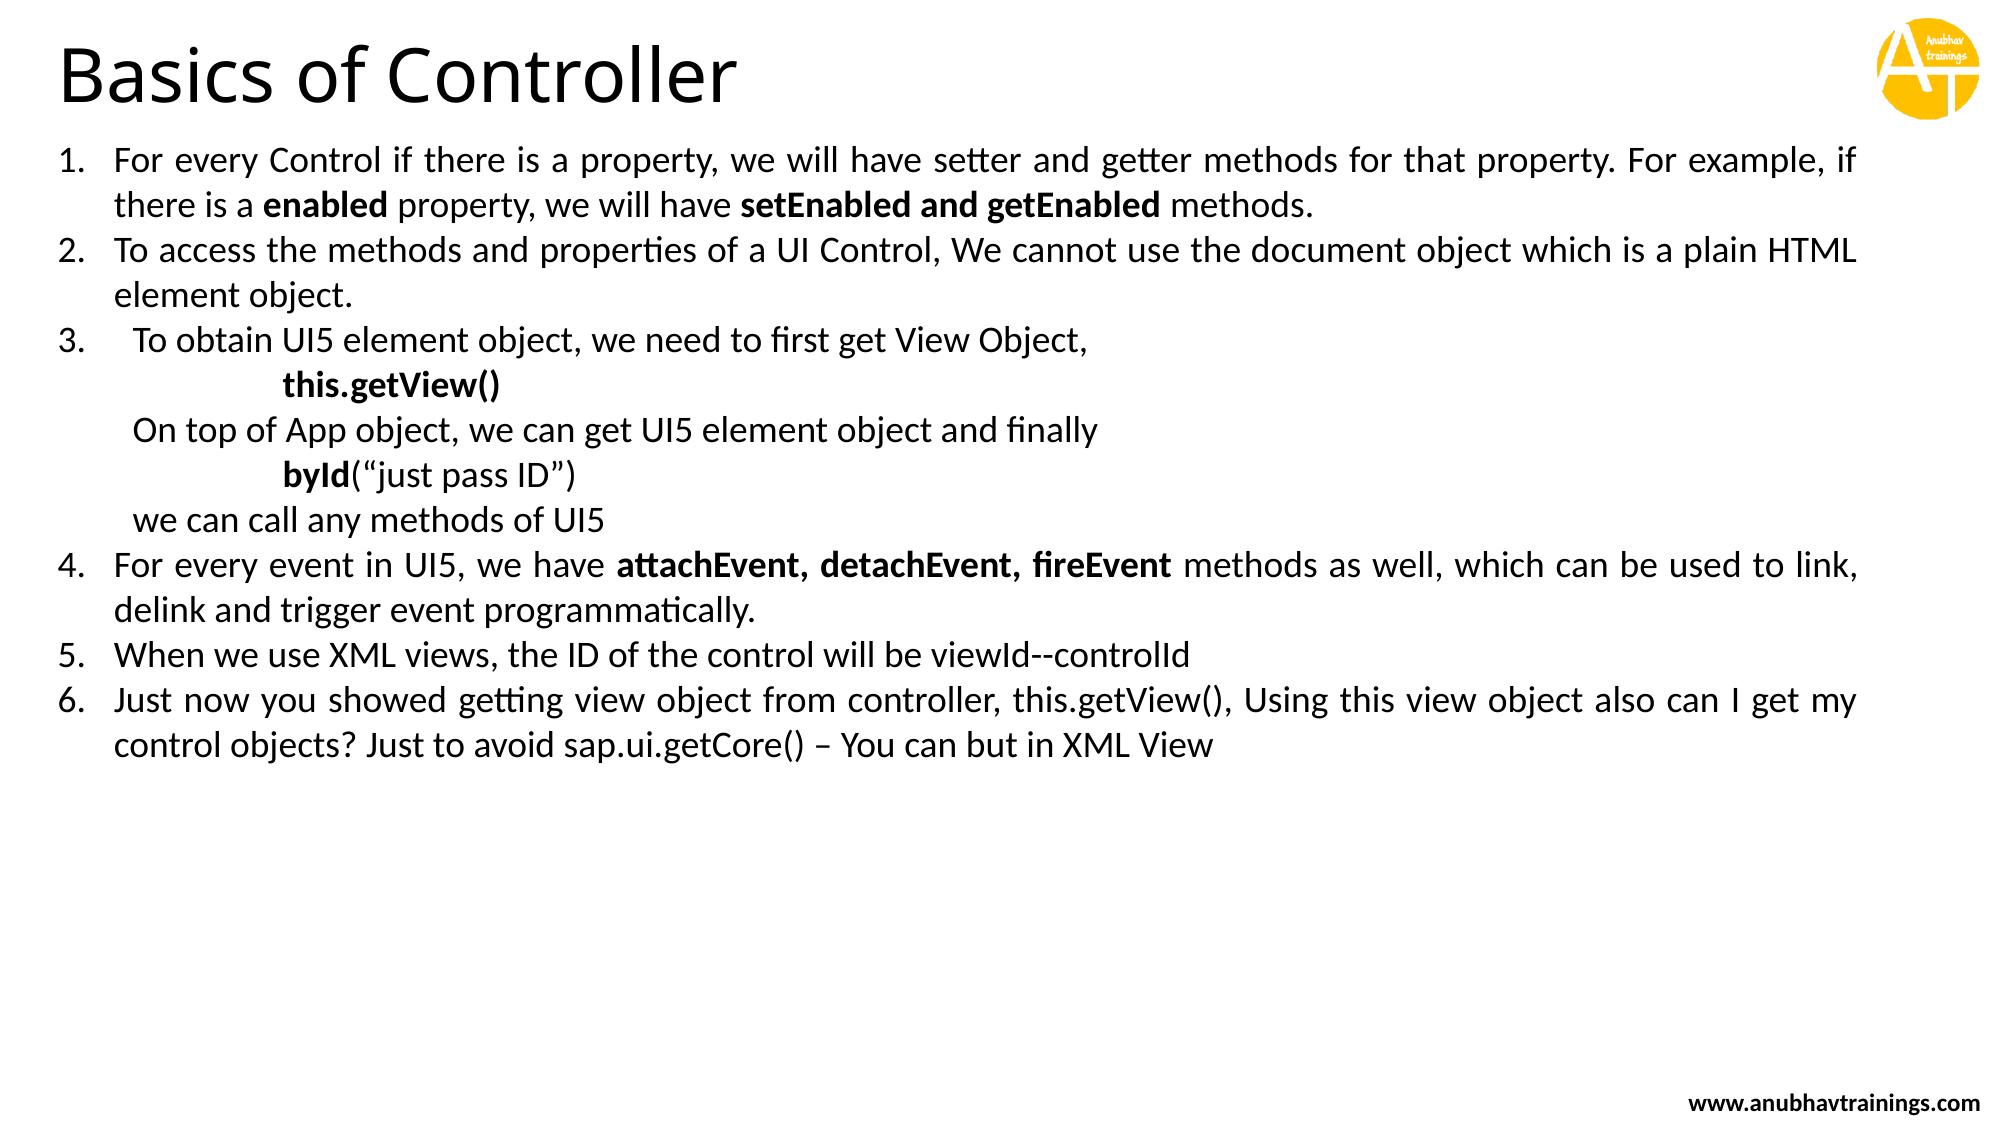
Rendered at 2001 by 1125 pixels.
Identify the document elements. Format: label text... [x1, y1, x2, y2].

footer www.anubhavtrainings.com [1669, 1089, 2000, 1114]
text_box For every Control if there is a property, we will have setter and getter methods for that property. For example, if there is a enabled property, we will have setEnabled and getEnabled methods. To access the methods and properties of a UI Control, We cannot use the document object which is a plain HTML element object. To obtain UI5 element object, we need to first get View Object, this.getView() On top of App object, we can get UI5 element object and finally byId(“just pass ID”) we can call any methods of UI5 For every event in UI5, we have attachEvent, detachEvent, fireEvent methods as well, which can be used to link, delink and trigger event programmatically. When we use XML views, the ID of the control will be viewId--controlId Just now you showed getting view object from controller, this.getView(), Using this view object also can I get my control objects? Just to avoid sap.ui.getCore() – You can but in XML View [42, 127, 1874, 773]
text_box Basics of Controller [42, 30, 1319, 127]
picture [1866, 11, 1985, 128]
